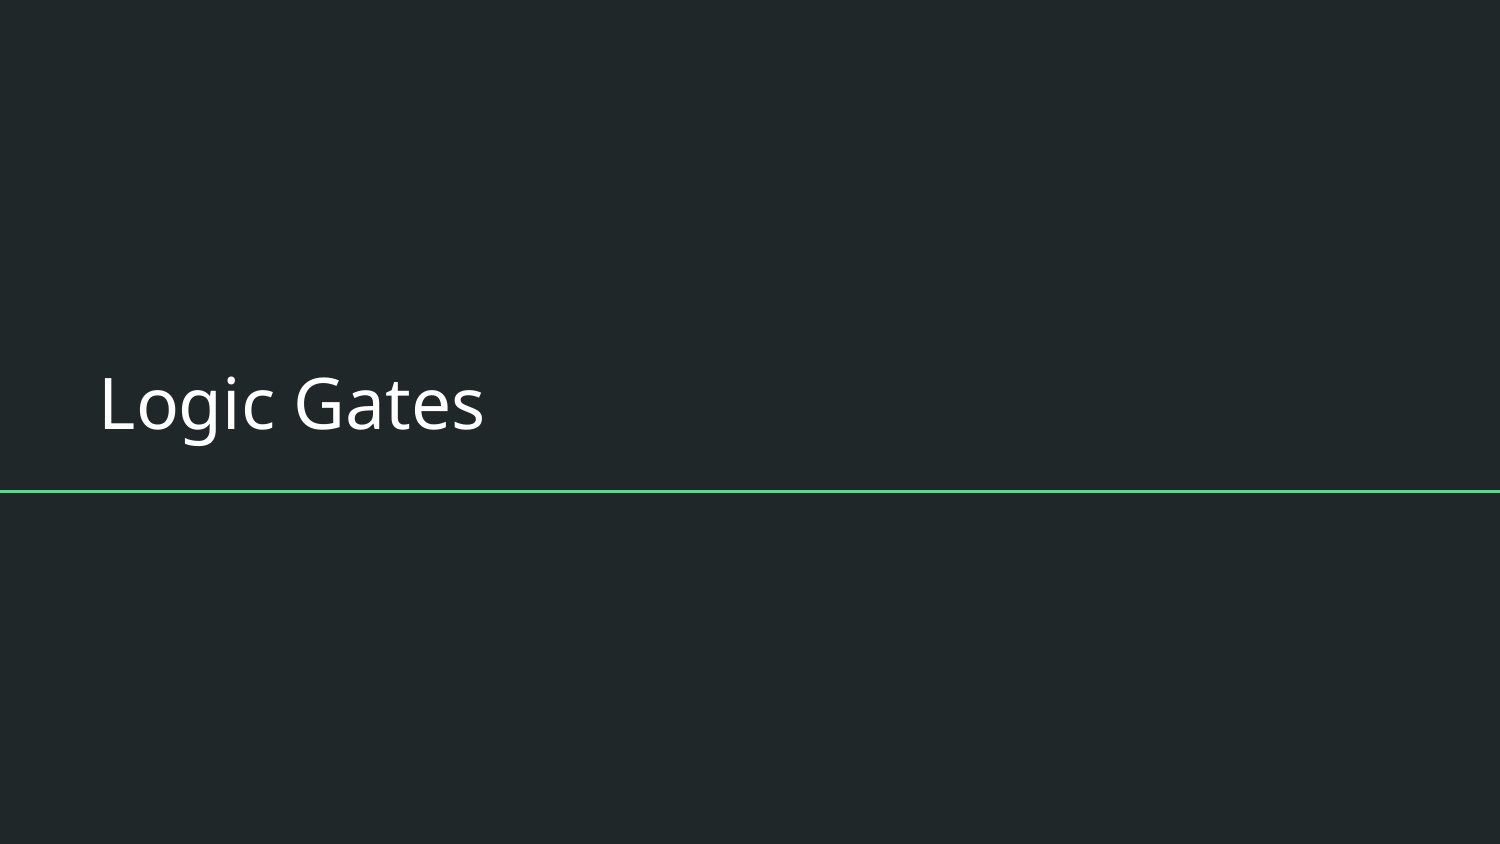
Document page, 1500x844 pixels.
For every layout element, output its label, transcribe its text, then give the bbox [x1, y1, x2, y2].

title Logic Gates [83, 337, 1417, 466]
